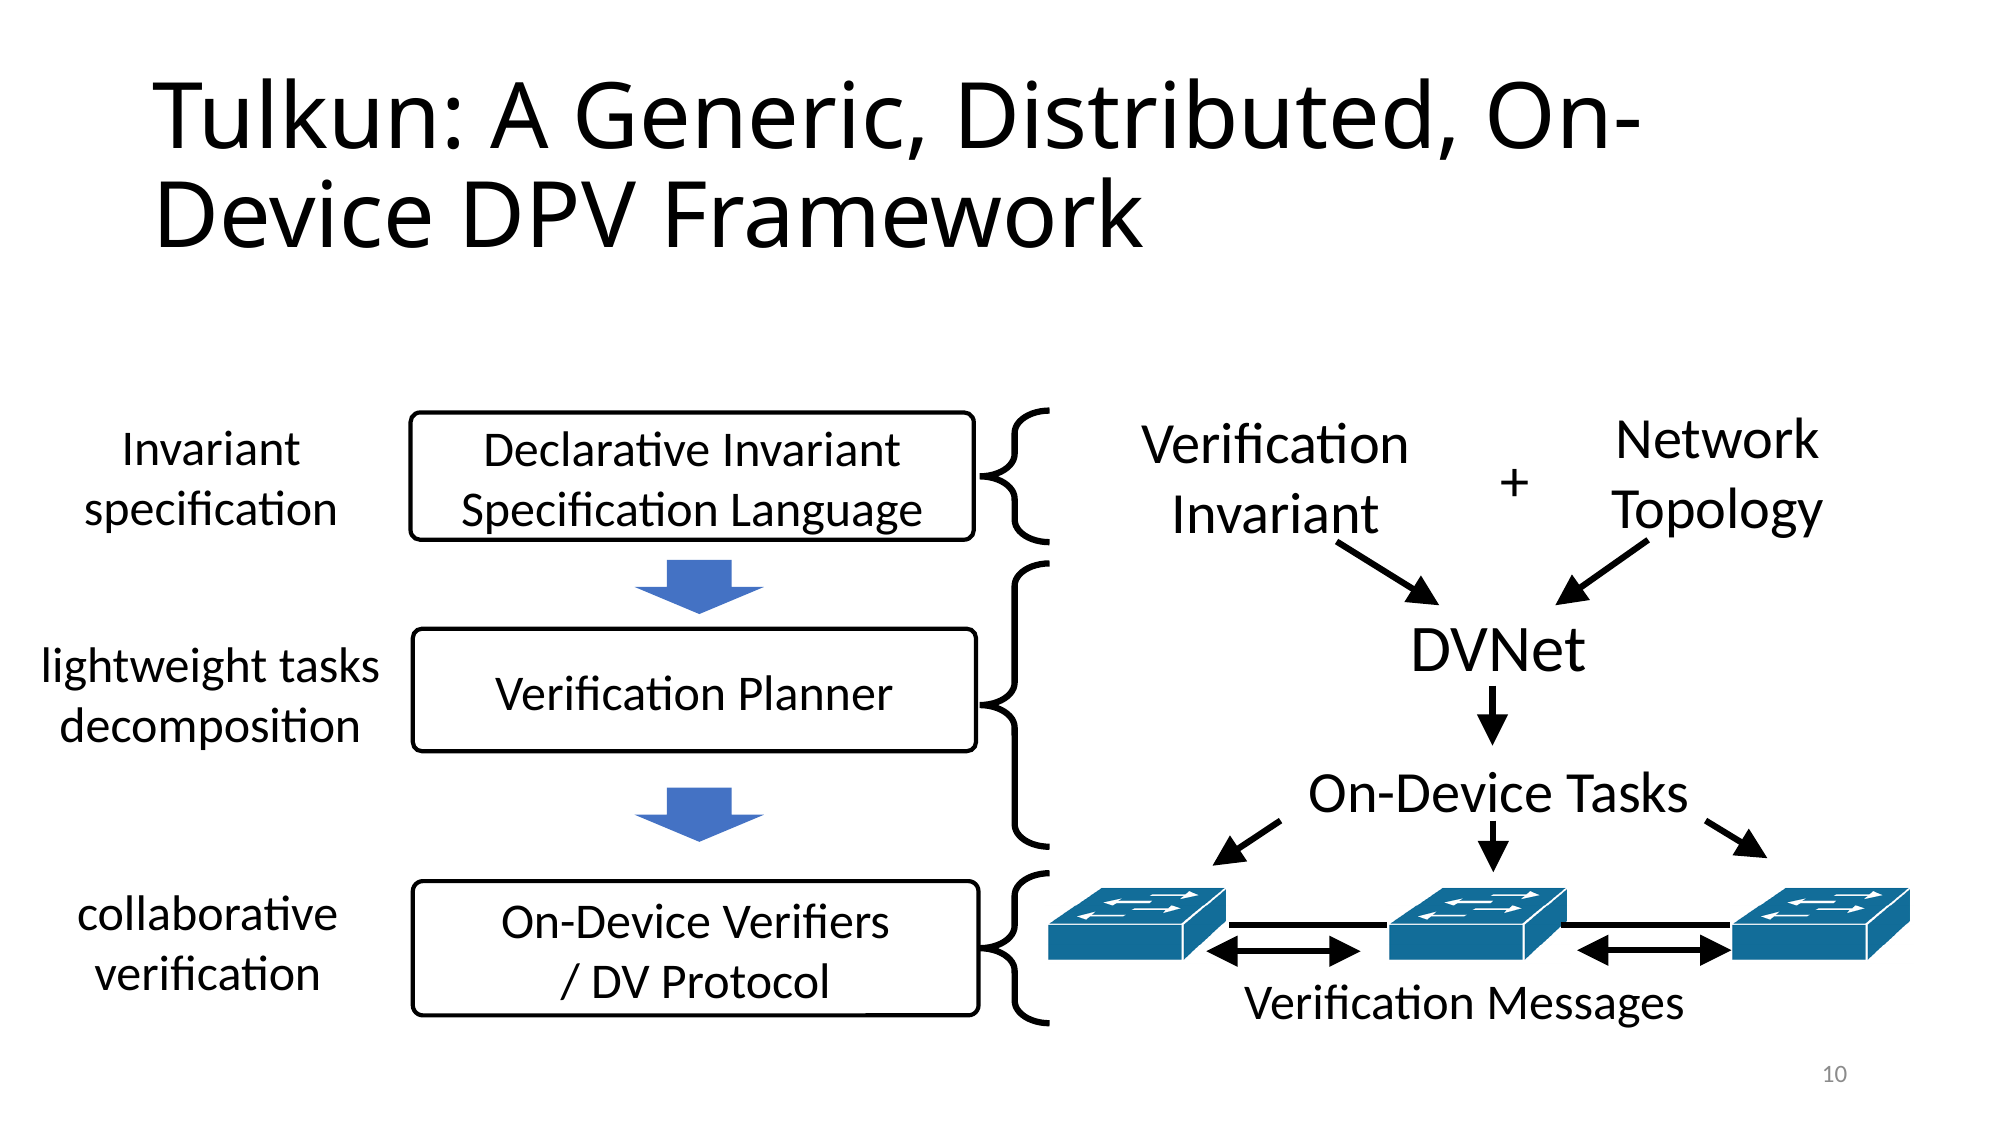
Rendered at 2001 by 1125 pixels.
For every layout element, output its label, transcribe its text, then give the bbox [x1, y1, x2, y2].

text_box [1336, 555, 1440, 606]
text_box On-Device Verifiers / DV Protocol [411, 880, 980, 1017]
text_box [1555, 555, 1649, 606]
text_box On-Device Tasks [1280, 746, 1718, 832]
title Tulkun: A Generic, Distributed, On-Device DPV Framework [137, 59, 1863, 278]
text_box [979, 562, 1050, 848]
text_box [1705, 820, 1768, 859]
text_box Verification Messages [1107, 964, 1822, 1037]
text_box Declarative Invariant Specification Language [409, 411, 975, 541]
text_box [1097, 393, 1904, 555]
text_box Verification Planner [413, 627, 978, 753]
text_box [979, 410, 1050, 543]
text_box [634, 786, 765, 843]
text_box collaborative verification [41, 873, 375, 1008]
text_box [1212, 820, 1281, 866]
slide_number 10 [1412, 1042, 1863, 1103]
text_box [634, 558, 765, 616]
text_box DVNet [1360, 597, 1637, 693]
text_box [979, 872, 1050, 1024]
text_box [1045, 886, 1914, 964]
text_box lightweight tasks decomposition [8, 624, 413, 760]
text_box Invariant specification [48, 408, 374, 544]
